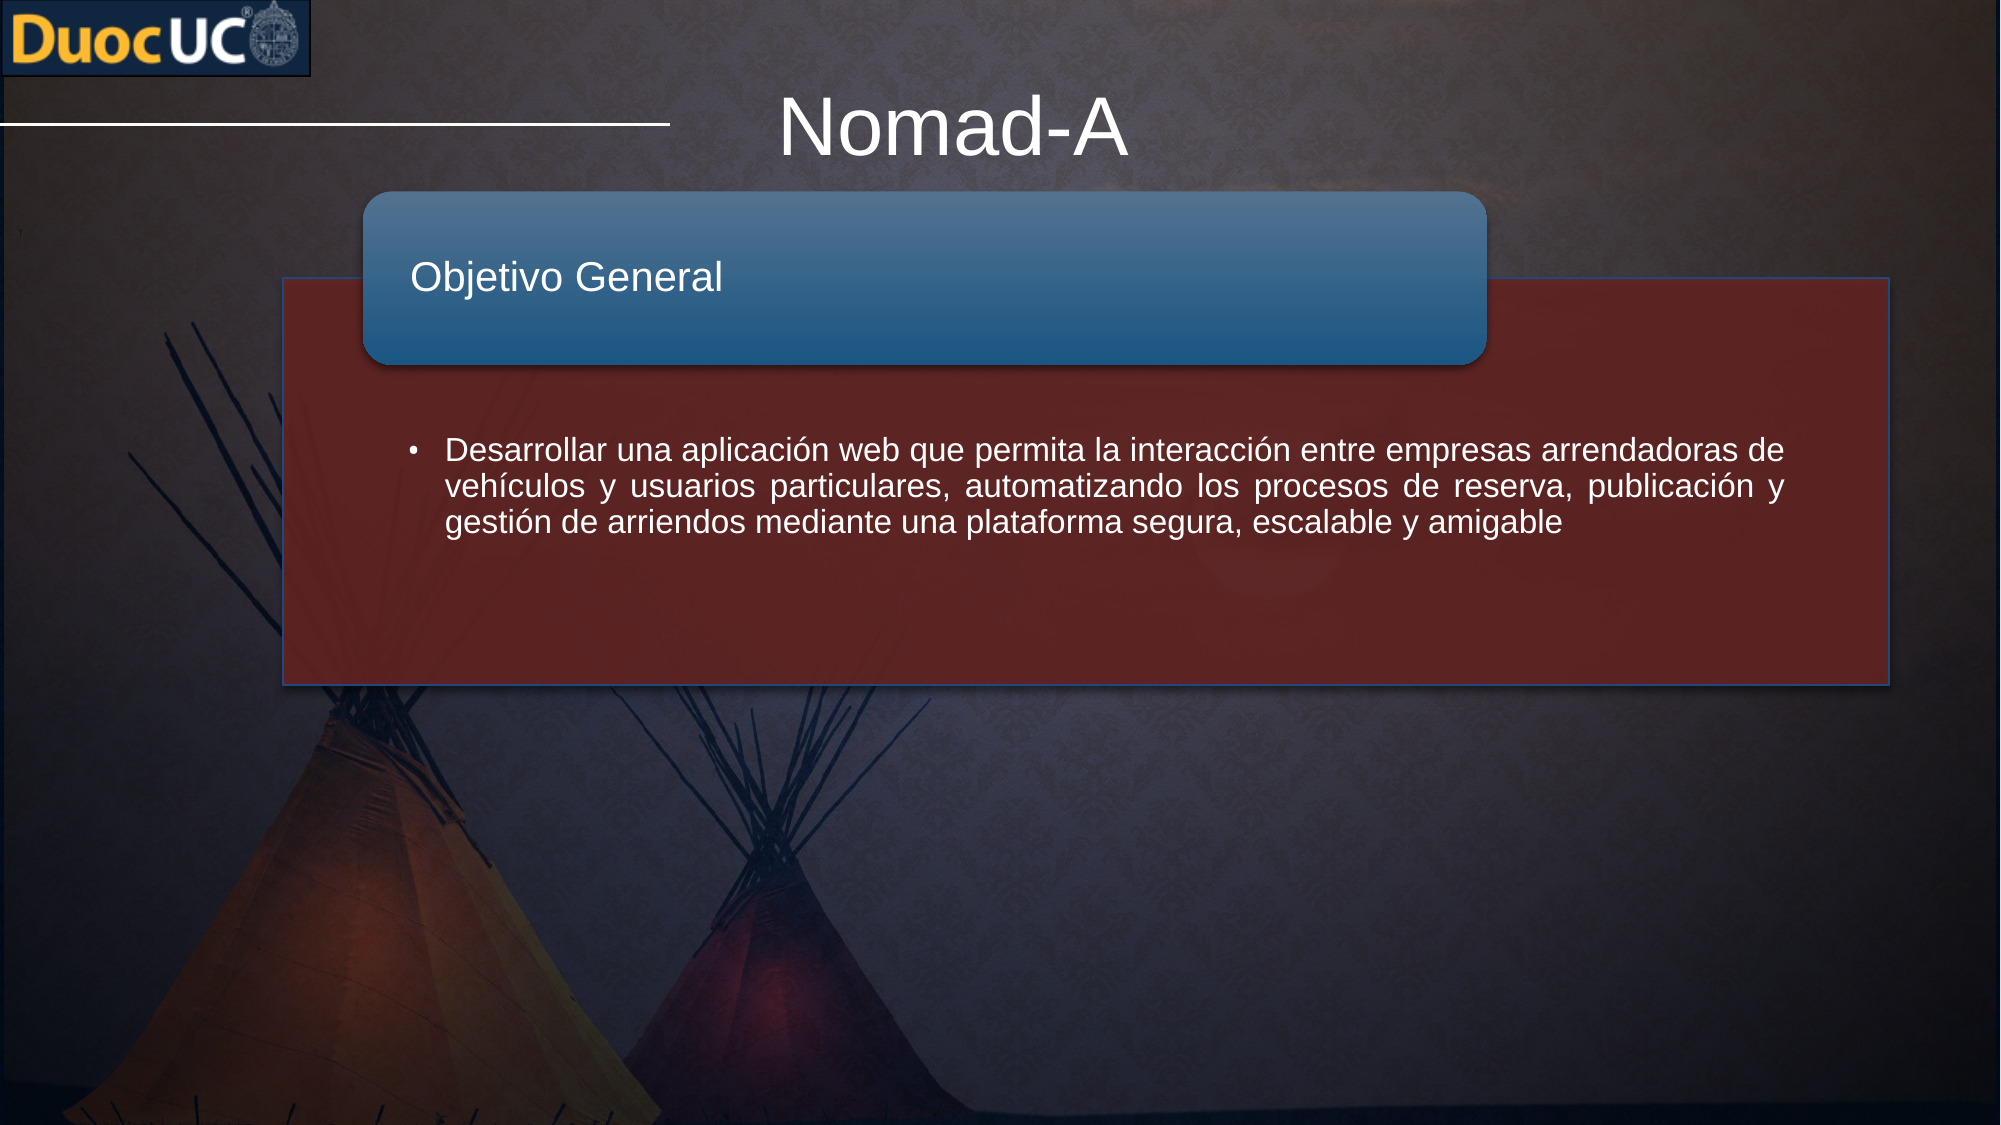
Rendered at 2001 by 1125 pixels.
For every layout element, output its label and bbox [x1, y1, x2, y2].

text_box [282, 191, 1913, 1125]
picture [0, 0, 2001, 1125]
